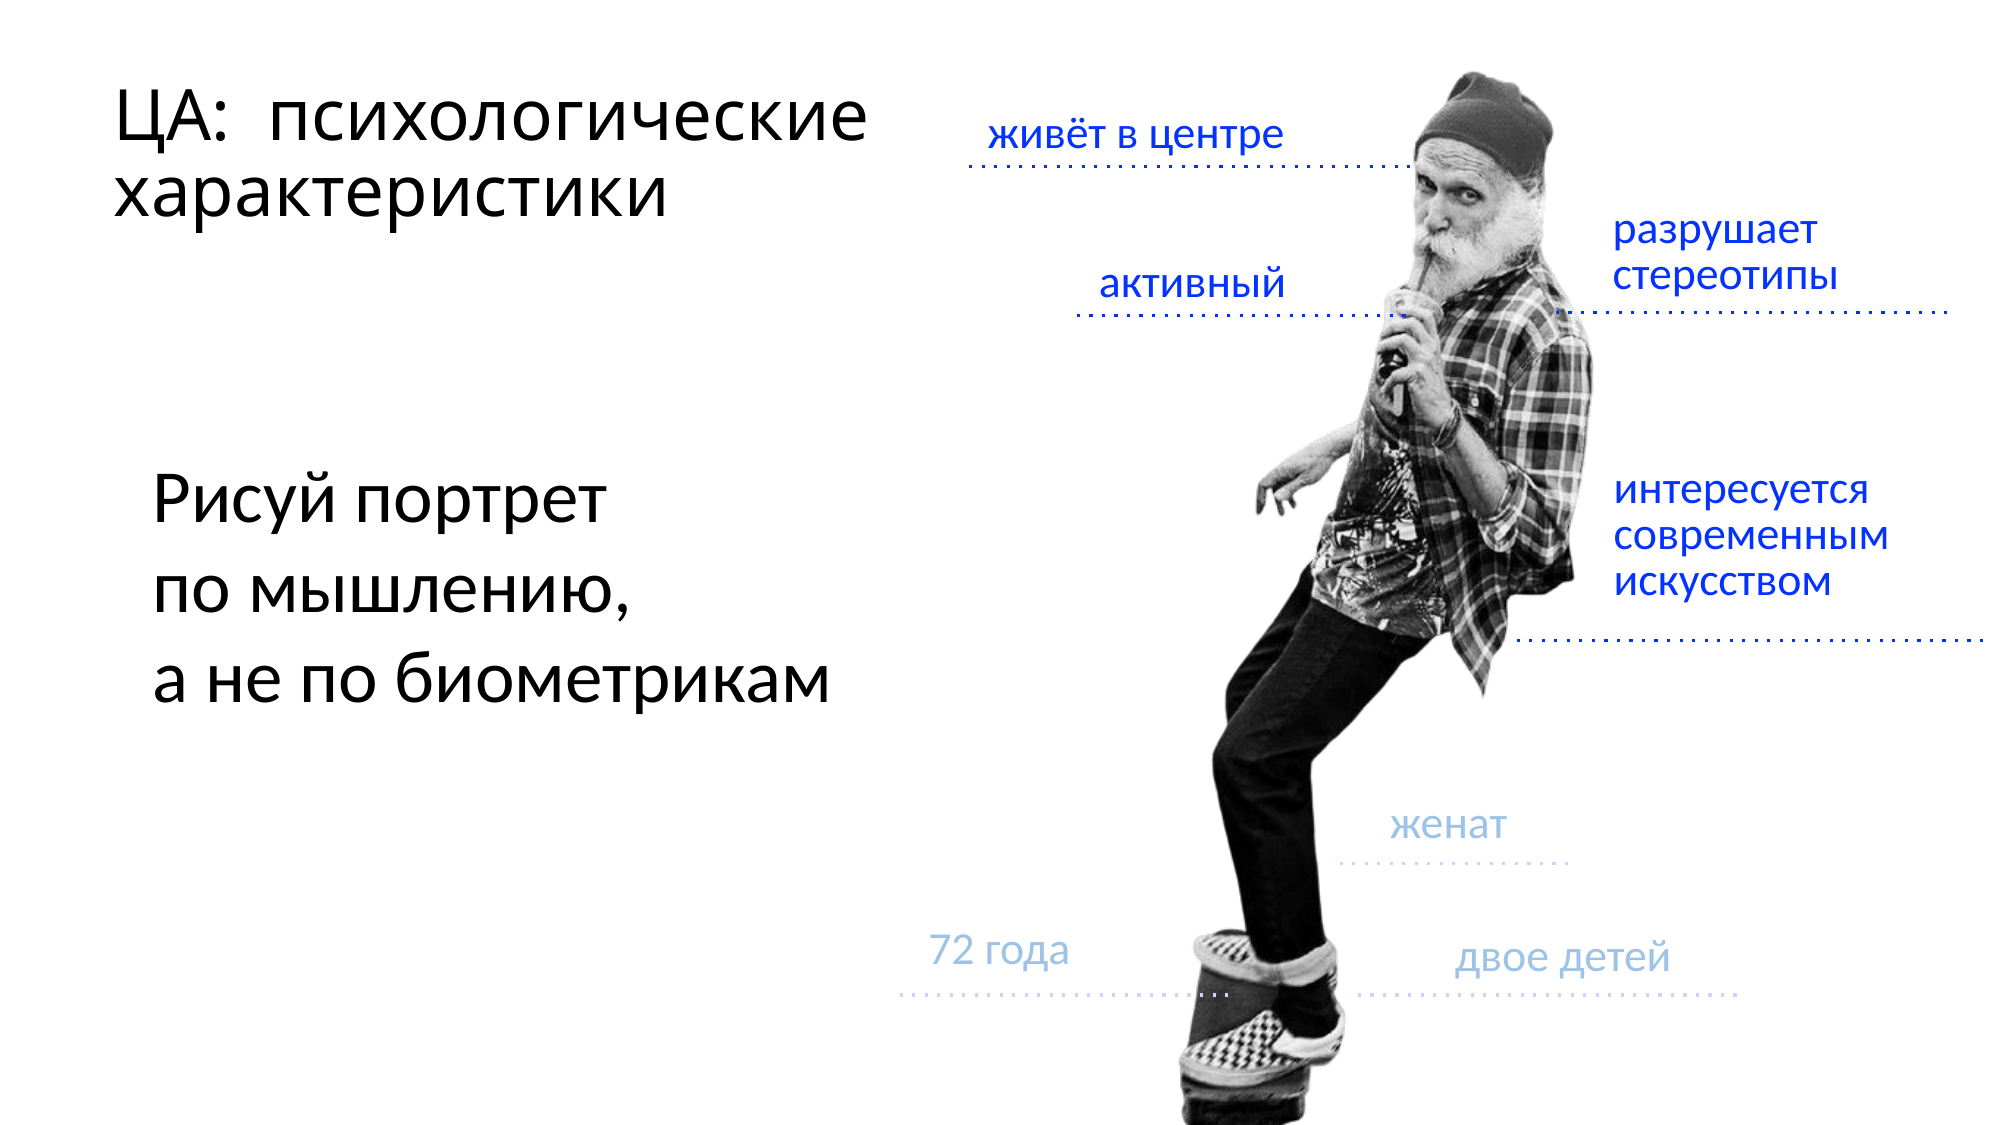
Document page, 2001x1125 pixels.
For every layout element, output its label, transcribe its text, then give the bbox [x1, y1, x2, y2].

picture [875, 31, 1956, 1125]
text_box Рисуй портрет по мышлению, а не по биометрикам [149, 436, 875, 717]
text_box ЦА: психологические характеристики [99, 71, 875, 283]
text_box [899, 164, 1992, 998]
